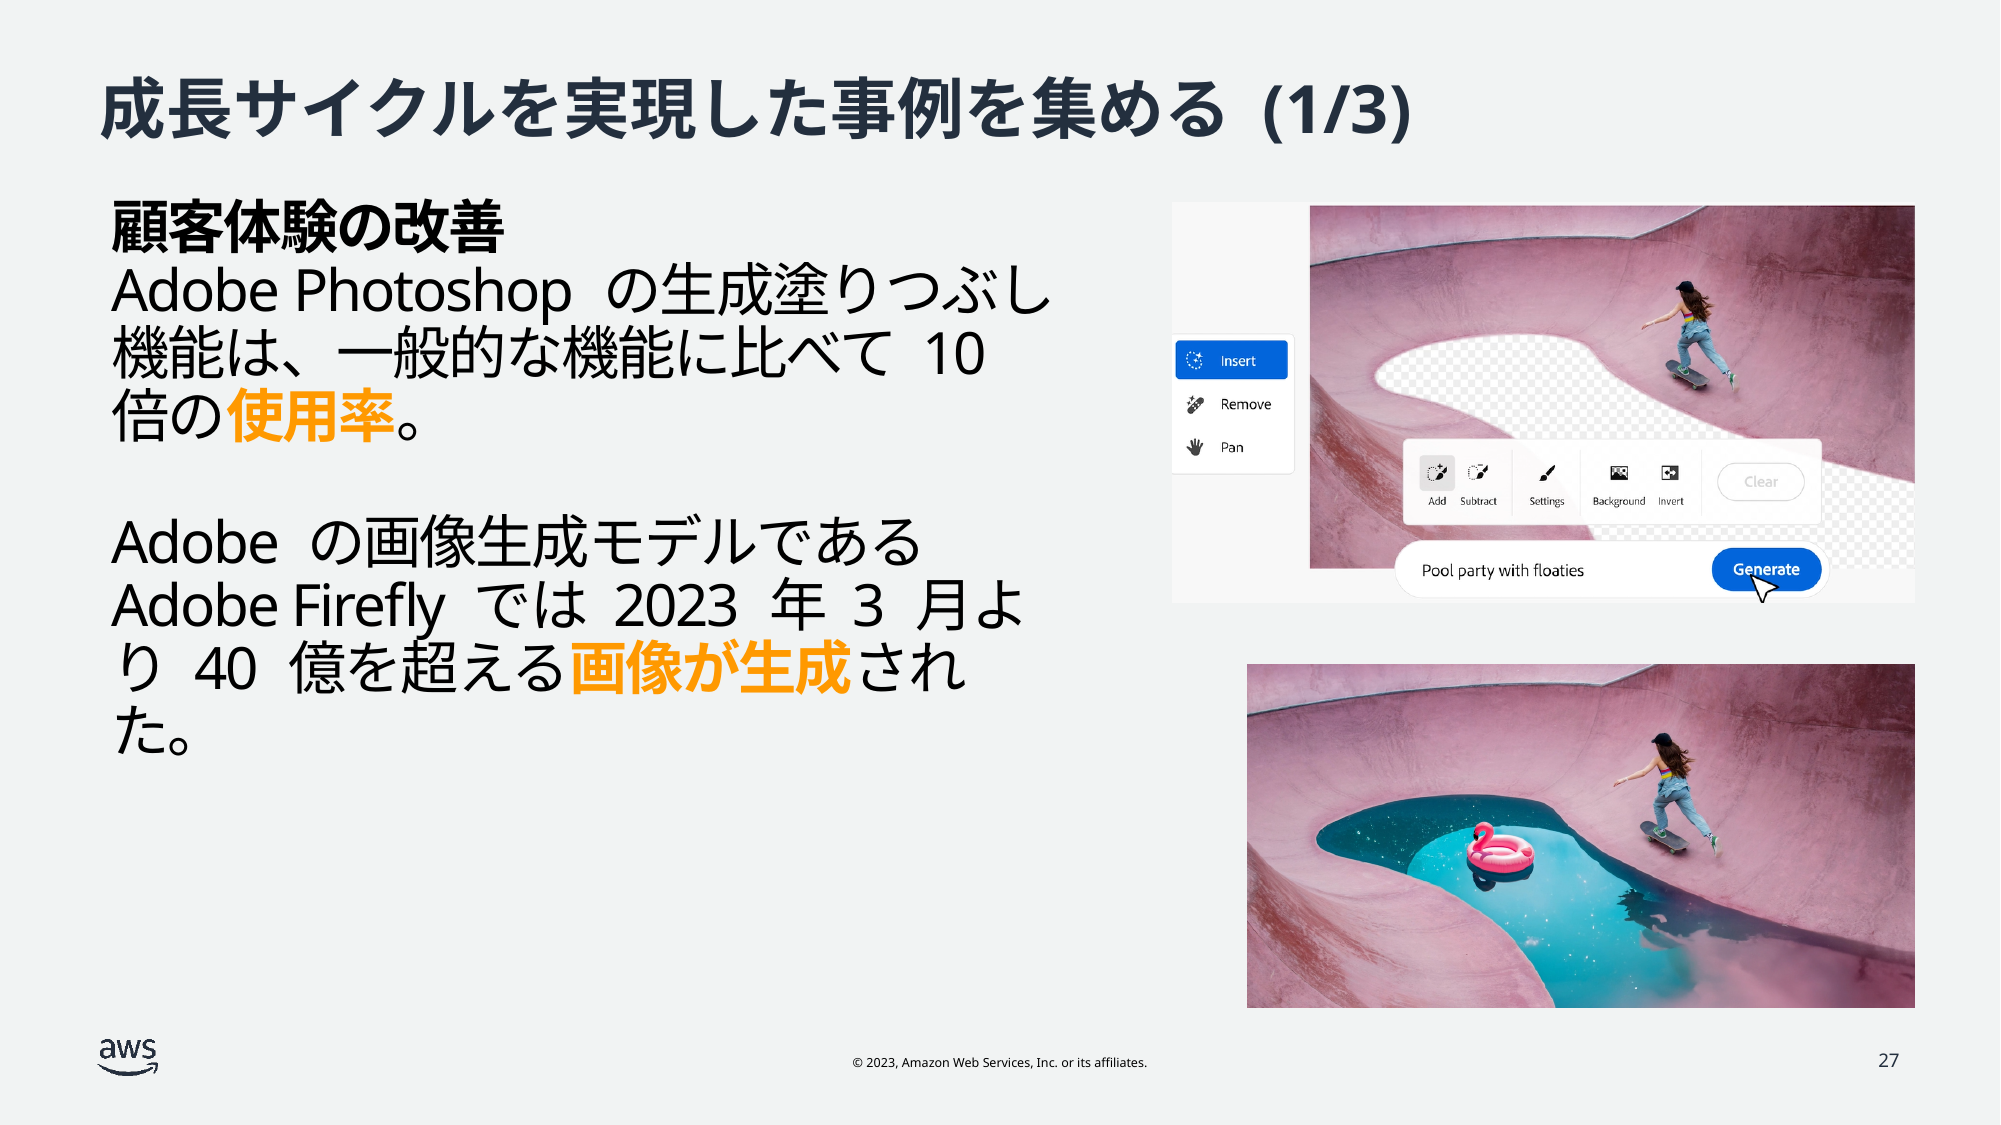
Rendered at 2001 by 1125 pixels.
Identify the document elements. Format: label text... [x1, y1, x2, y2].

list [1172, 202, 1915, 603]
picture [97, 1039, 158, 1076]
text_box 顧客体験の改善 Adobe Photoshop の生成塗りつぶし機能は、一般的な機能に比べて 10 倍の使用率。 Adobe の画像生成モデルである Adobe Firefly では 2023 年 3 月より 40 億を超える画像が生成された。 [111, 190, 1070, 483]
picture [1246, 663, 1915, 1008]
slide_number 27 [1464, 1031, 1915, 1092]
title 成長サイクルを実現した事例を集める (1/3) [99, 68, 1898, 159]
